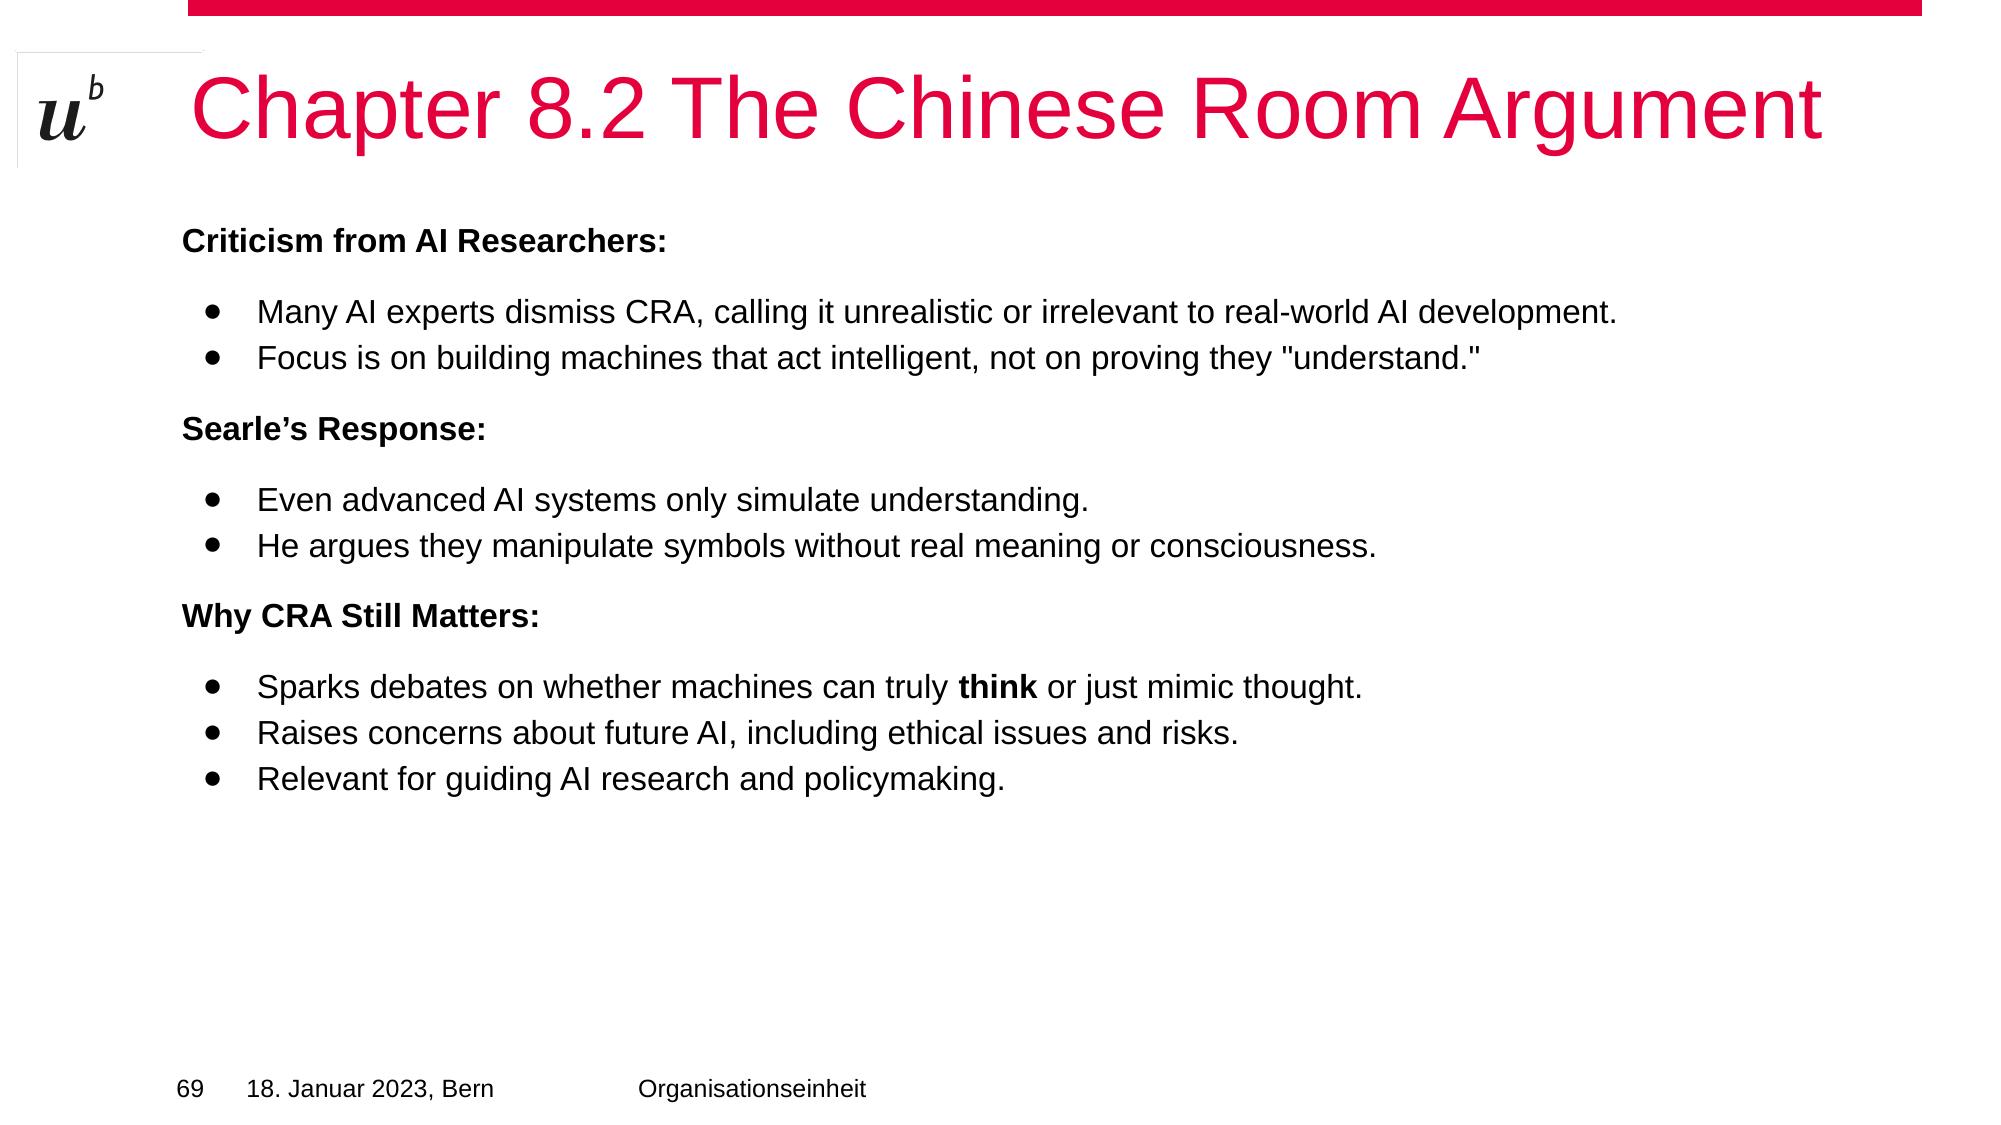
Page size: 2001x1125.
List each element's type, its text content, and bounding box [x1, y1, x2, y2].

slide_number ‹#› [149, 1057, 211, 1117]
picture [15, 50, 175, 169]
footer Organisationseinheit [623, 1057, 1900, 1117]
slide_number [231, 1057, 602, 1117]
text_box Criticism from AI Researchers: Many AI experts dismiss CRA, calling it unrealistic or irrelevant to real-world AI development. Focus is on building machines that act intelligent, not on proving they "understand." Searle’s Response: Even advanced AI systems only simulate understanding. He argues they manipulate symbols without real meaning or consciousness. Why CRA Still Matters: Sparks debates on whether machines can truly think or just mimic thought. Raises concerns about future AI, including ethical issues and risks. Relevant for guiding AI research and policymaking. [166, 198, 1773, 998]
title Chapter 8.2 The Chinese Room Argument [175, 47, 1901, 171]
